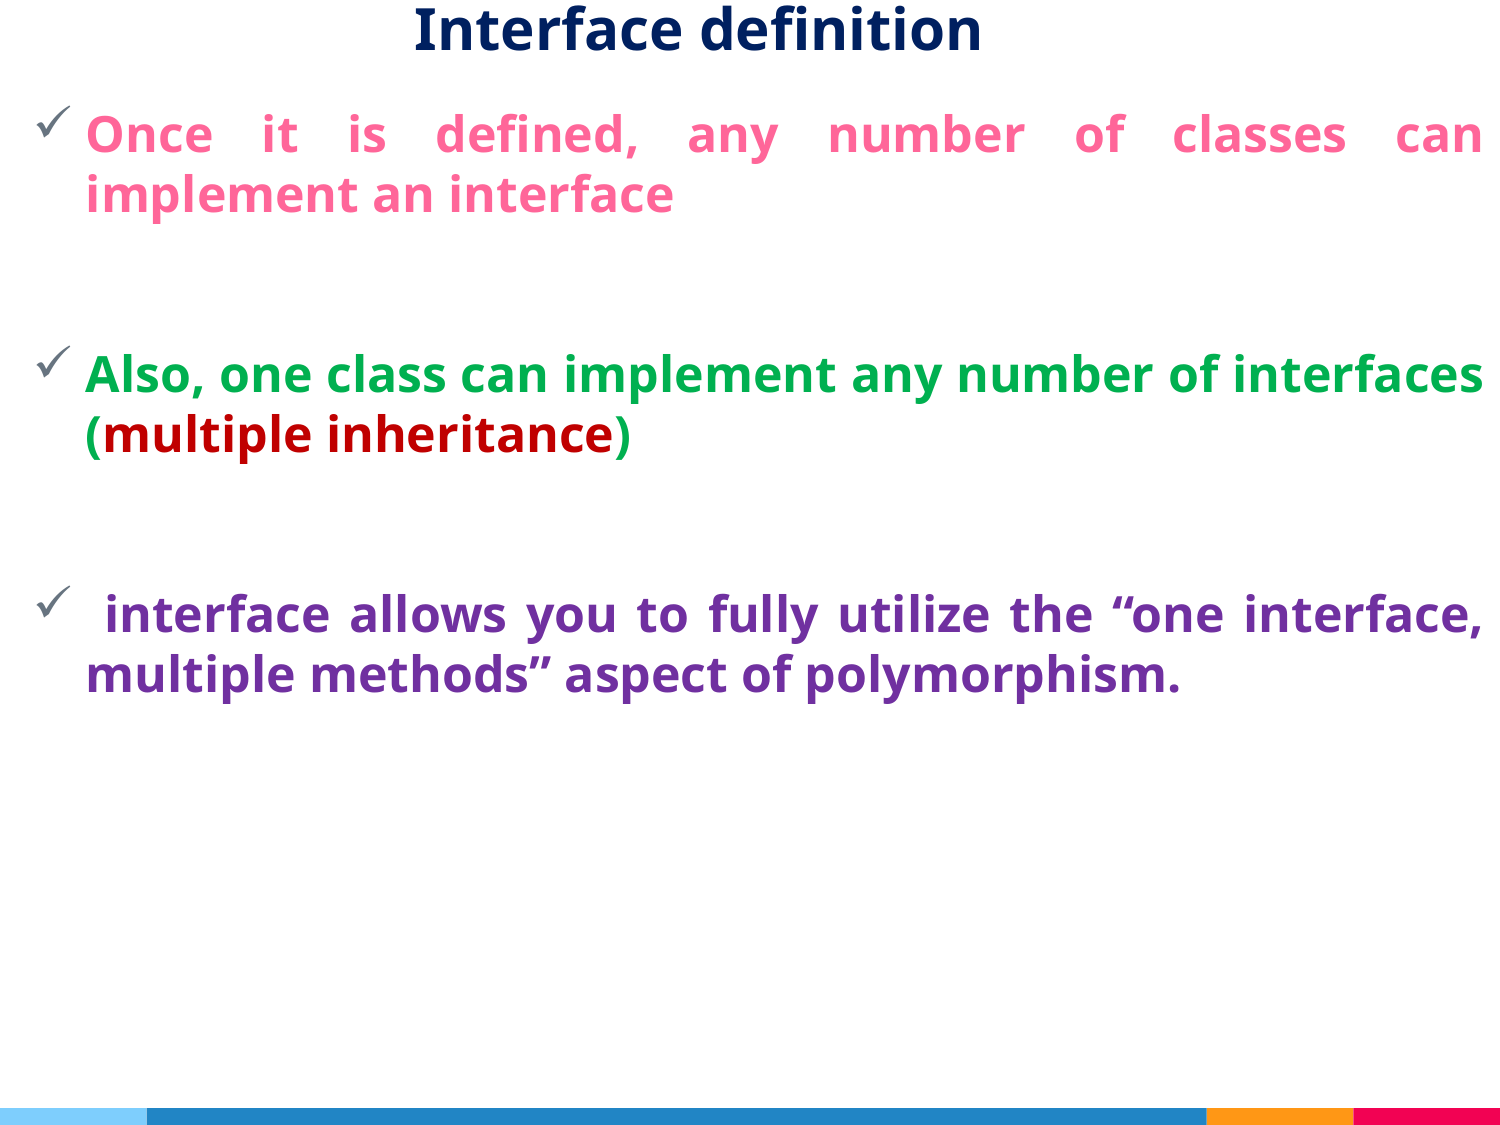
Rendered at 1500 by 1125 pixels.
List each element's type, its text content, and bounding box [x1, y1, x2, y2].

list Once it is defined, any number of classes can implement an interface Also, one class can implement any number of interfaces (multiple inheritance) interface allows you to fully utilize the “one interface, multiple methods” aspect of polymorphism. [0, 87, 1500, 350]
title Interface definition [37, 0, 1362, 77]
